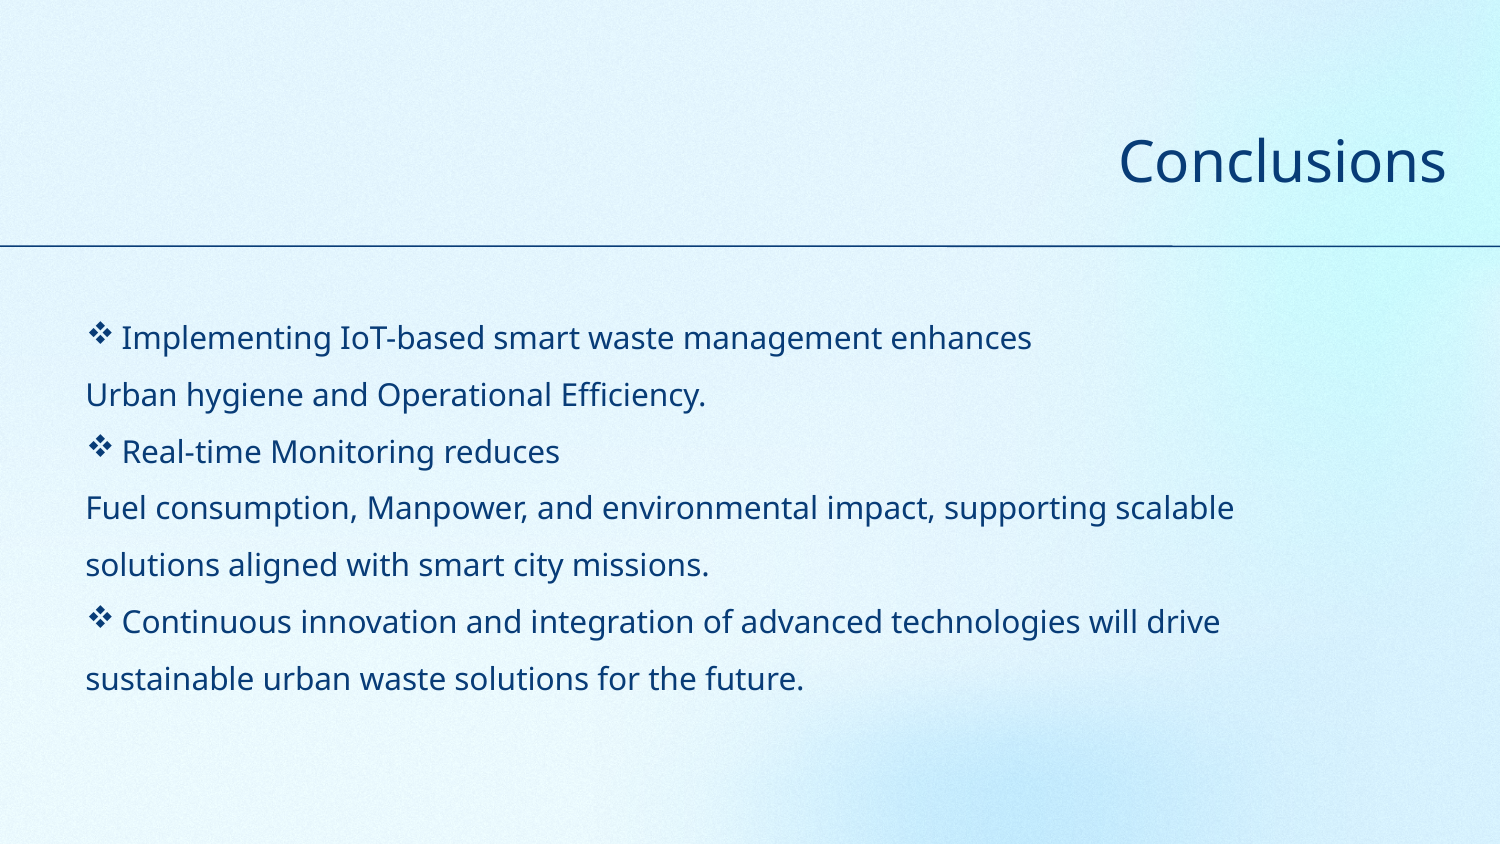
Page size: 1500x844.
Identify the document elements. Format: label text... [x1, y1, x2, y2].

picture [0, 247, 1500, 844]
subtitle Implementing IoT-based smart waste management enhances Urban hygiene and Operational Efficiency. Real-time Monitoring reduces Fuel consumption, Manpower, and environmental impact, supporting scalable solutions aligned with smart city missions. Continuous innovation and integration of advanced technologies will drive sustainable urban waste solutions for the future. [37, 284, 1289, 807]
title Conclusions [37, 37, 1463, 210]
picture [0, 0, 1500, 245]
